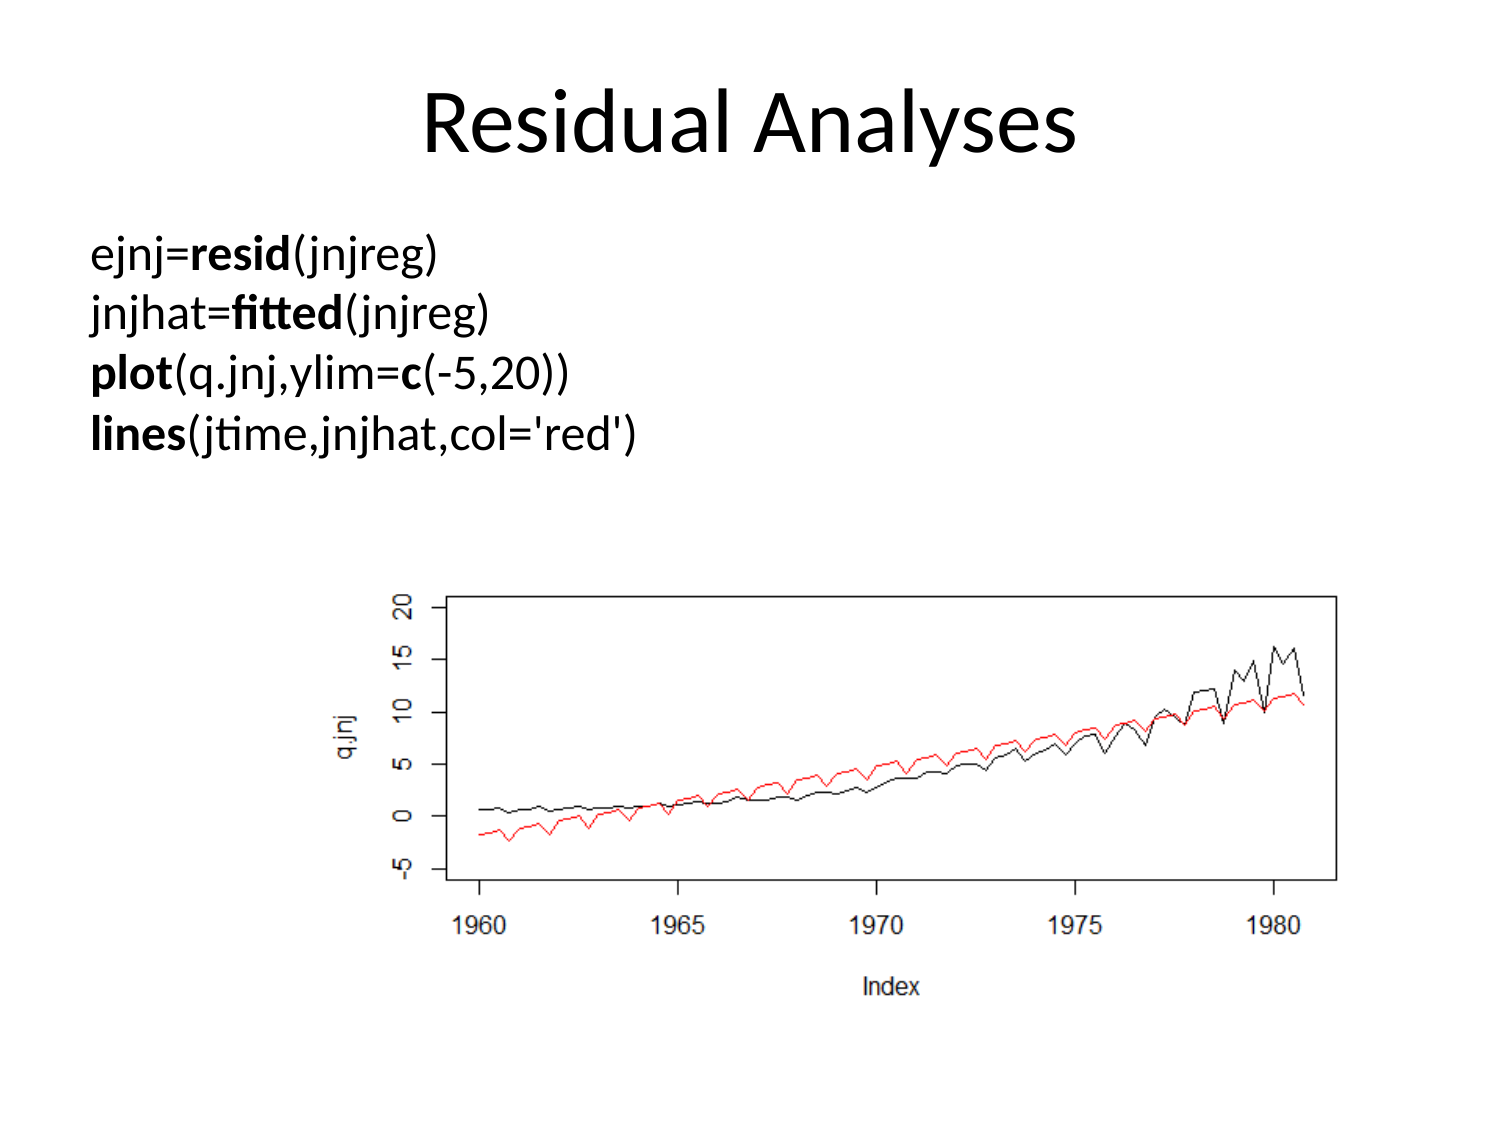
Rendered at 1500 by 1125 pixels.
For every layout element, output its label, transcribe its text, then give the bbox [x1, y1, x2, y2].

picture [324, 474, 1400, 1033]
list ejnj=resid(jnjreg) jnjhat=fitted(jnjreg) plot(q.jnj,ylim=c(-5,20)) lines(jtime,jnjhat,col='red') [75, 212, 1425, 1005]
title Residual Analyses [75, 45, 1425, 188]
